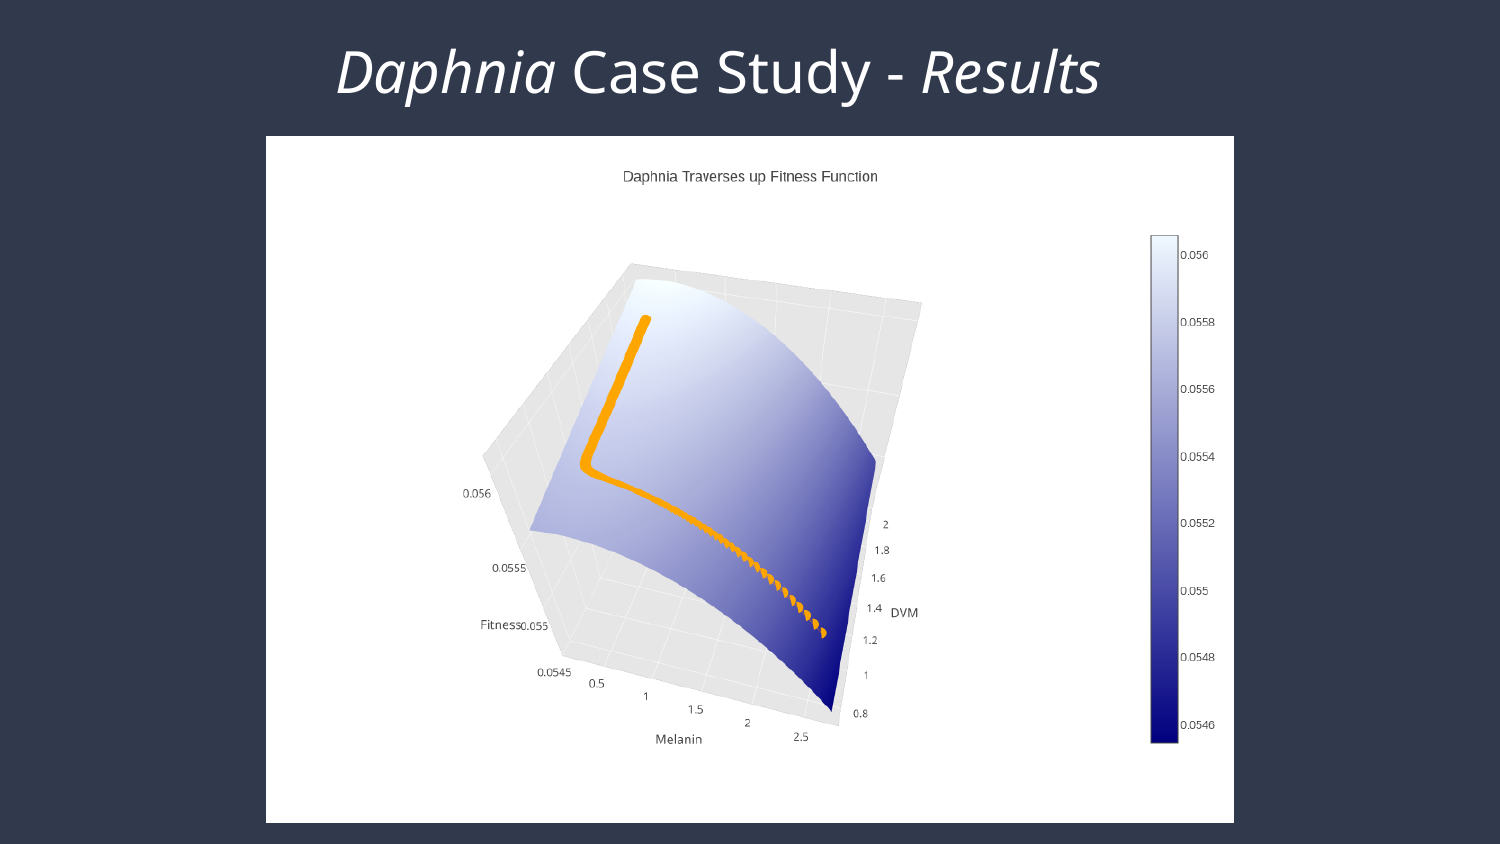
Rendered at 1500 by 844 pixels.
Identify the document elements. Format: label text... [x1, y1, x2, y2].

title Daphnia Case Study - Results [320, 22, 1180, 121]
picture [265, 135, 1235, 823]
